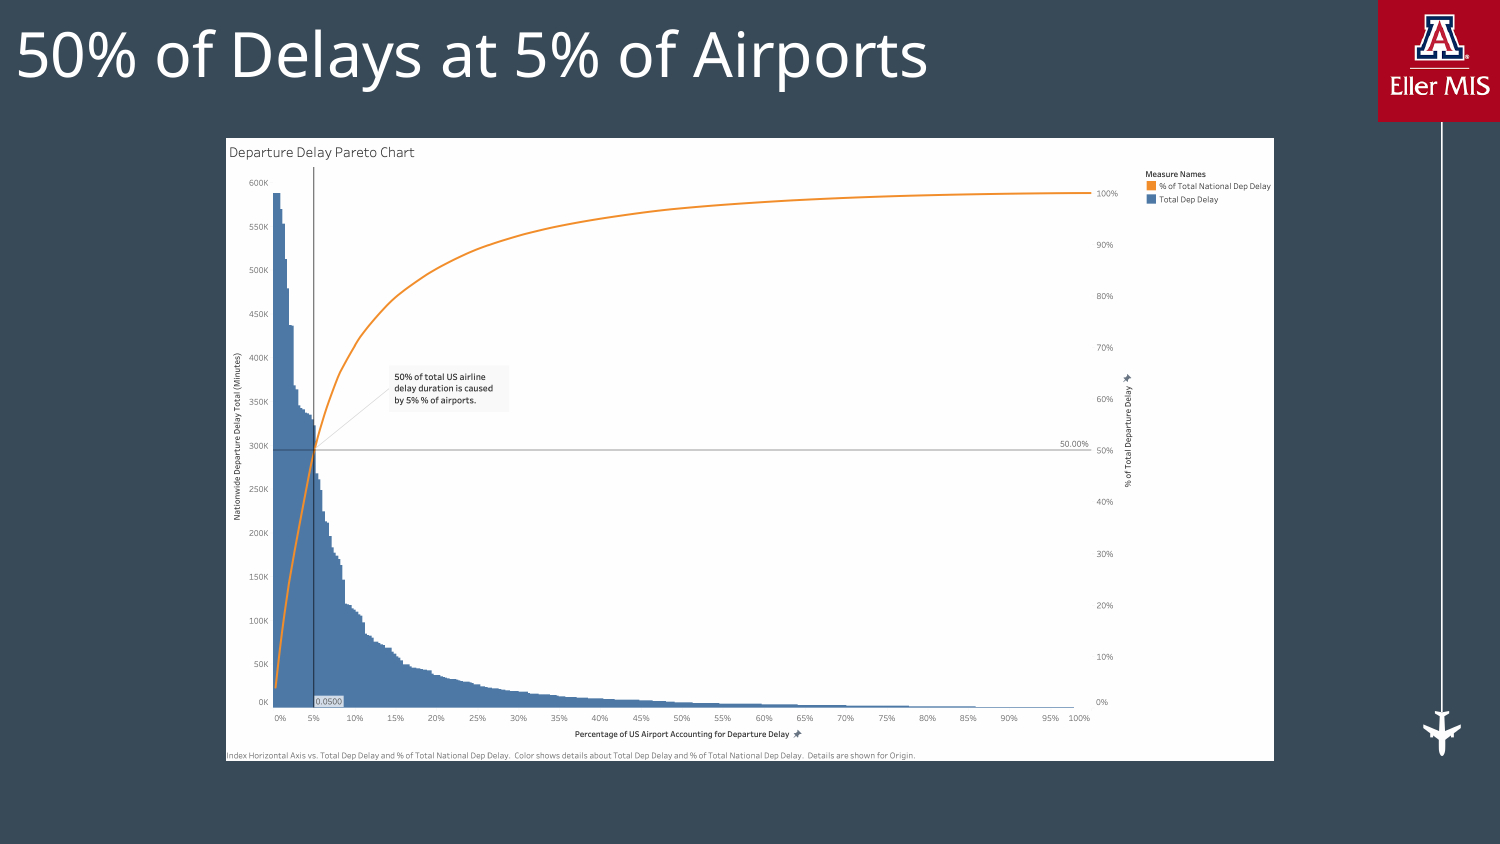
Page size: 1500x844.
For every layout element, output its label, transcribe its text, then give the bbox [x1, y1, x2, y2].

title 50% of Delays at 5% of Airports [0, 0, 1264, 94]
picture [226, 137, 1274, 761]
picture [1377, 0, 1500, 122]
picture [1420, 711, 1464, 756]
